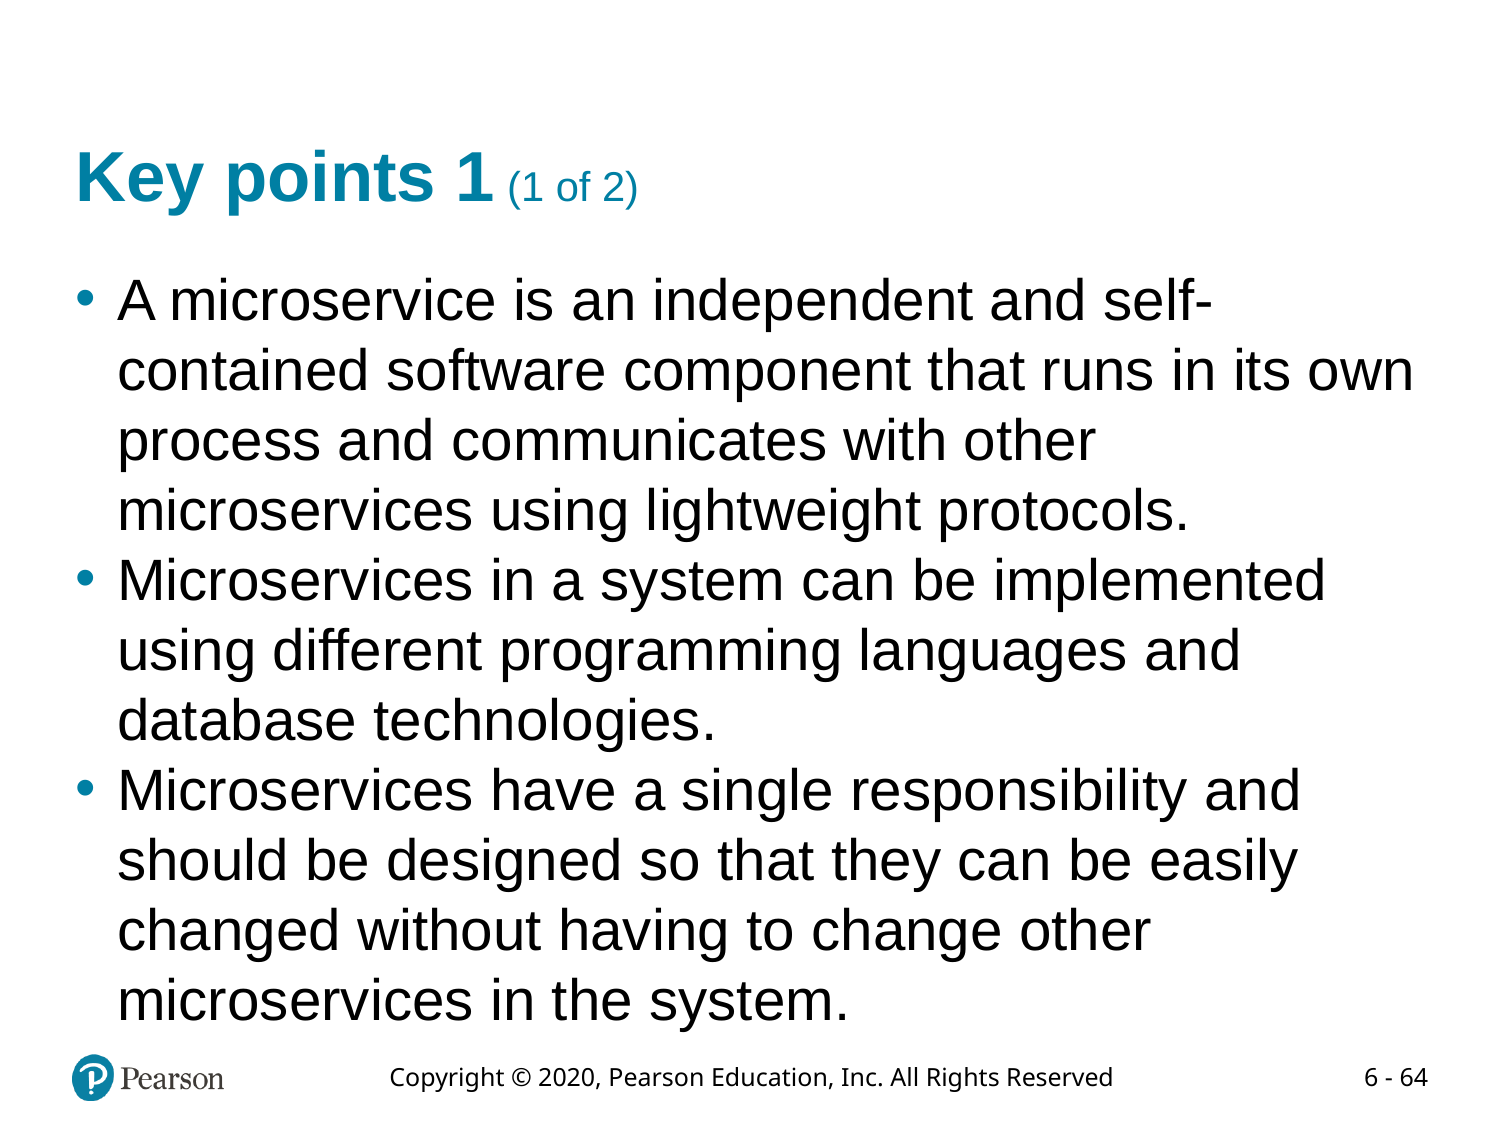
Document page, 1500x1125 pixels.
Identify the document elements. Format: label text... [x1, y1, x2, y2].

picture [72, 1054, 89, 1072]
picture [72, 1087, 83, 1101]
picture [99, 1054, 224, 1101]
title Key points 1 (1 of 2) [75, 35, 1425, 216]
list A microservice is an independent and self-contained software component that runs in its own process and communicates with other microservices using lightweight protocols. Microservices in a system can be implemented using different programming languages and database technologies. Microservices have a single responsibility and should be designed so that they can be easily changed without having to change other microservices in the system. [75, 262, 1425, 1025]
picture [81, 1064, 107, 1089]
